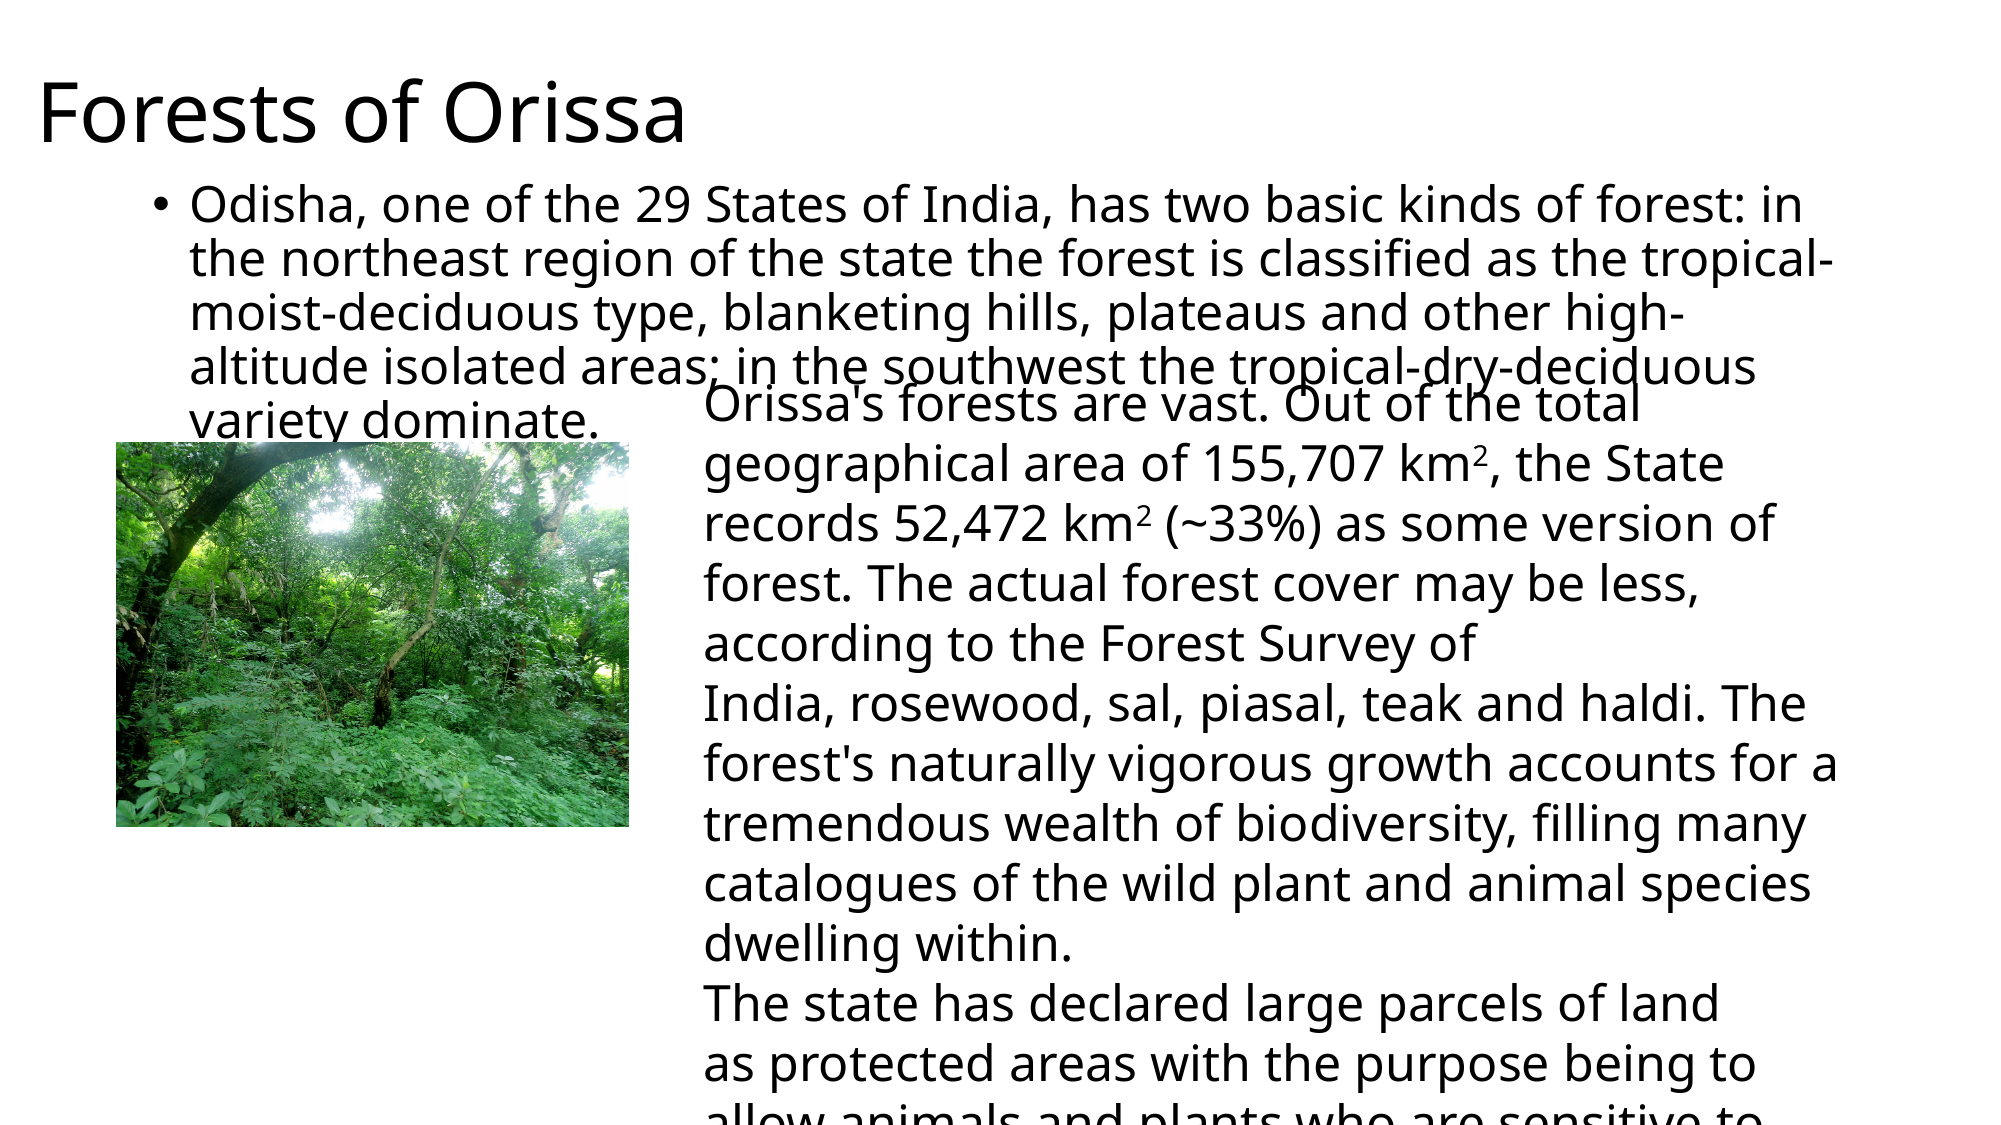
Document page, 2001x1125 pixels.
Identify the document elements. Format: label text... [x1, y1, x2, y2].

list Odisha, one of the 29 States of India, has two basic kinds of forest: in the northeast region of the state the forest is classified as the tropical-moist-deciduous type, blanketing hills, plateaus and other high-altitude isolated areas; in the southwest the tropical-dry-deciduous variety dominate. [137, 171, 1863, 1107]
text_box Orissa's forests are vast. Out of the total geographical area of 155,707 km2, the State records 52,472 km2 (~33%) as some version of forest. The actual forest cover may be less, according to the Forest Survey of India, rosewood, sal, piasal, teak and haldi. The forest's naturally vigorous growth accounts for a tremendous wealth of biodiversity, filling many catalogues of the wild plant and animal species dwelling within. The state has declared large parcels of land as protected areas with the purpose being to allow animals and plants who are sensitive to cohabitation with humans places of relative freedom from interference and habitat loss. These protected areas constitute 10.37% of the total forest area and 4.1% of the total geographical area of the state. [688, 364, 1873, 1125]
picture [116, 442, 629, 827]
title Forests of Orissa [21, 59, 1863, 172]
